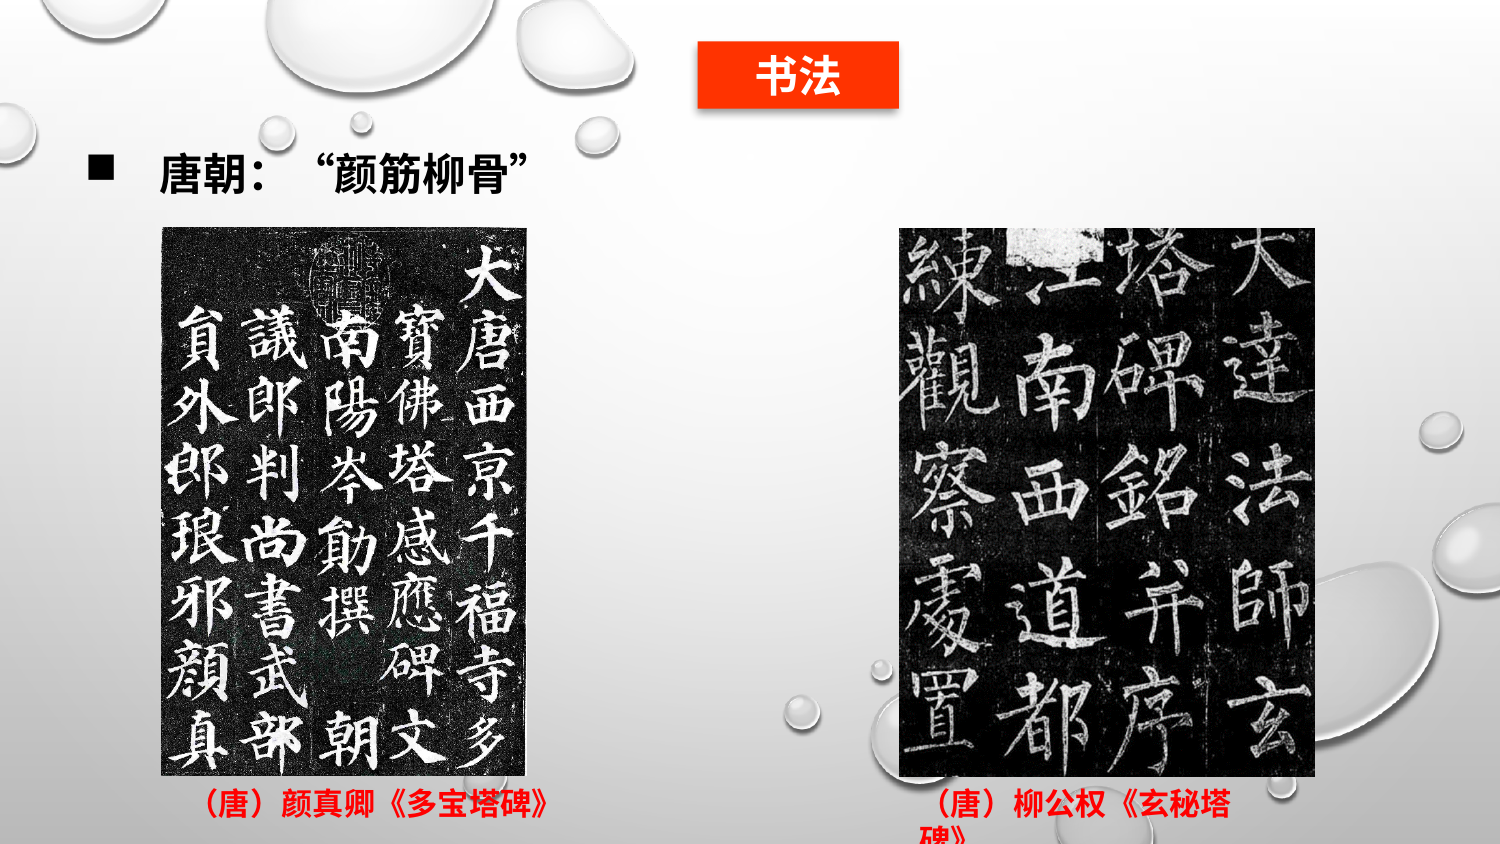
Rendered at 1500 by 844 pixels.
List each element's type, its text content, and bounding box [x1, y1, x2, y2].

text_box 书法 [697, 41, 899, 109]
picture [0, 0, 1500, 844]
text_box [898, 228, 1316, 844]
text_box （唐）颜真卿《多宝塔碑》 [142, 776, 609, 829]
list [161, 227, 528, 776]
text_box 唐朝：“颜筋柳骨” [70, 139, 1462, 207]
